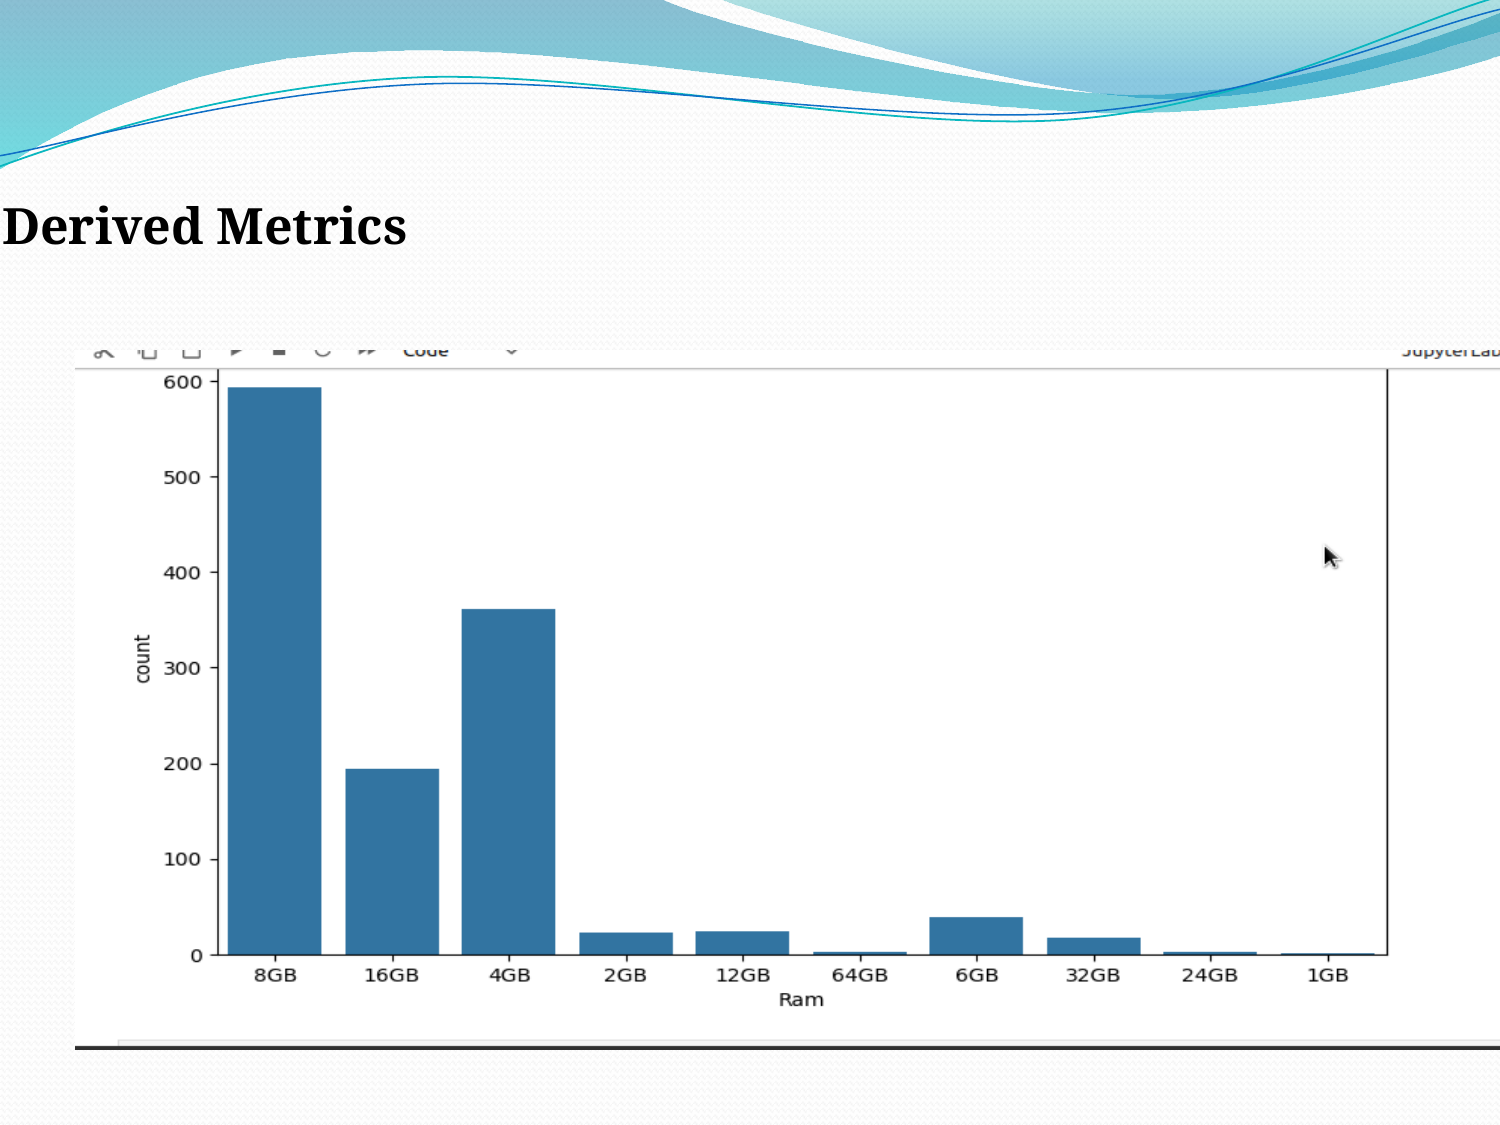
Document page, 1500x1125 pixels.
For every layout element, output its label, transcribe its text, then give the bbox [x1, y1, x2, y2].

picture [74, 349, 1500, 1051]
text_box Derived Metrics [0, 187, 423, 263]
